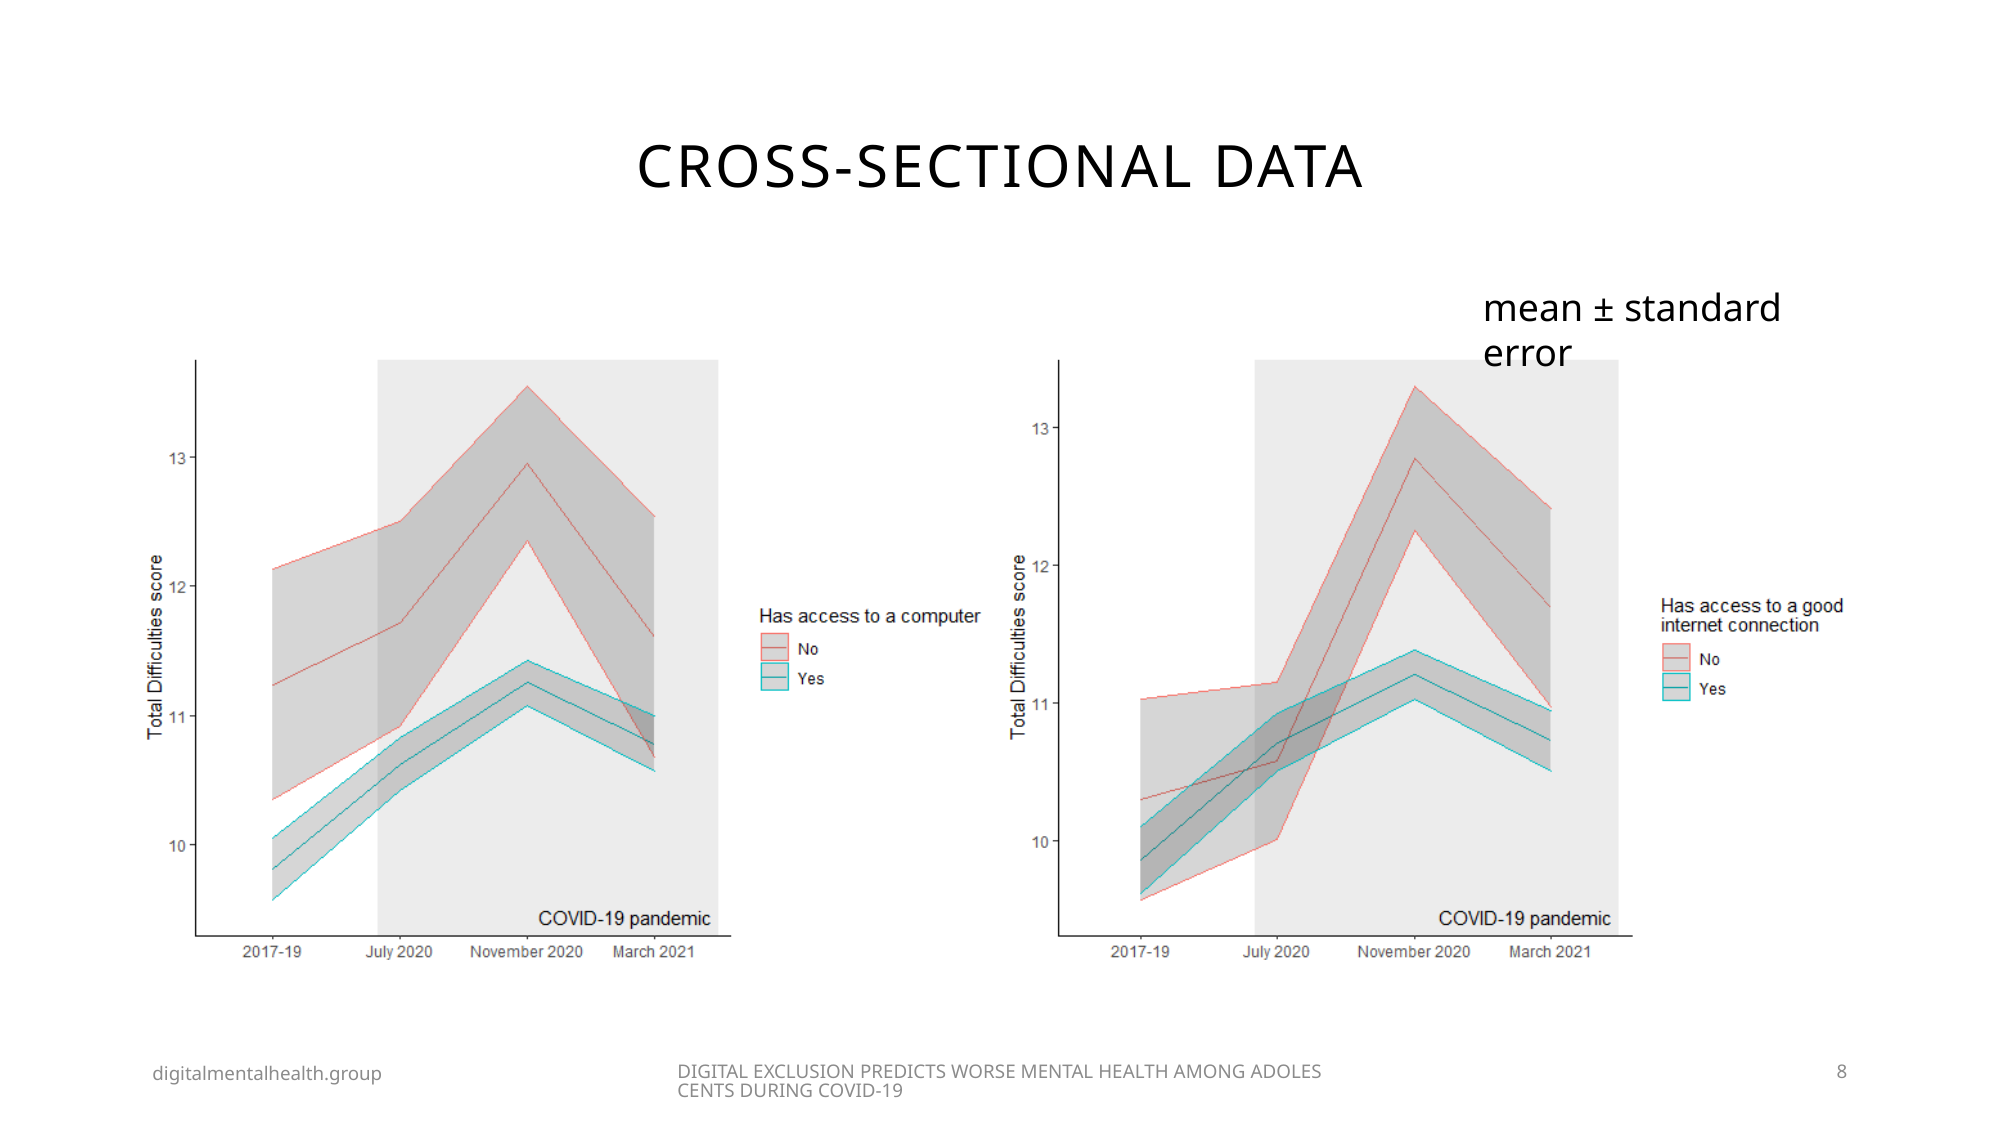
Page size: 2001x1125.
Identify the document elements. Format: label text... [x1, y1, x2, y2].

slide_number 8 [1412, 1042, 1863, 1103]
slide_number digitalmentalhealth.group [137, 1042, 588, 1103]
title CROSS-SECTIONAL data [137, 59, 1863, 278]
picture [136, 351, 1863, 969]
text_box mean ± standard error [1468, 276, 1863, 351]
footer DIGITAL EXCLUSION PREDICTS WORSE MENTAL HEALTH AMONG ADOLESCENTS DURING COVID-19 [662, 1042, 1338, 1103]
